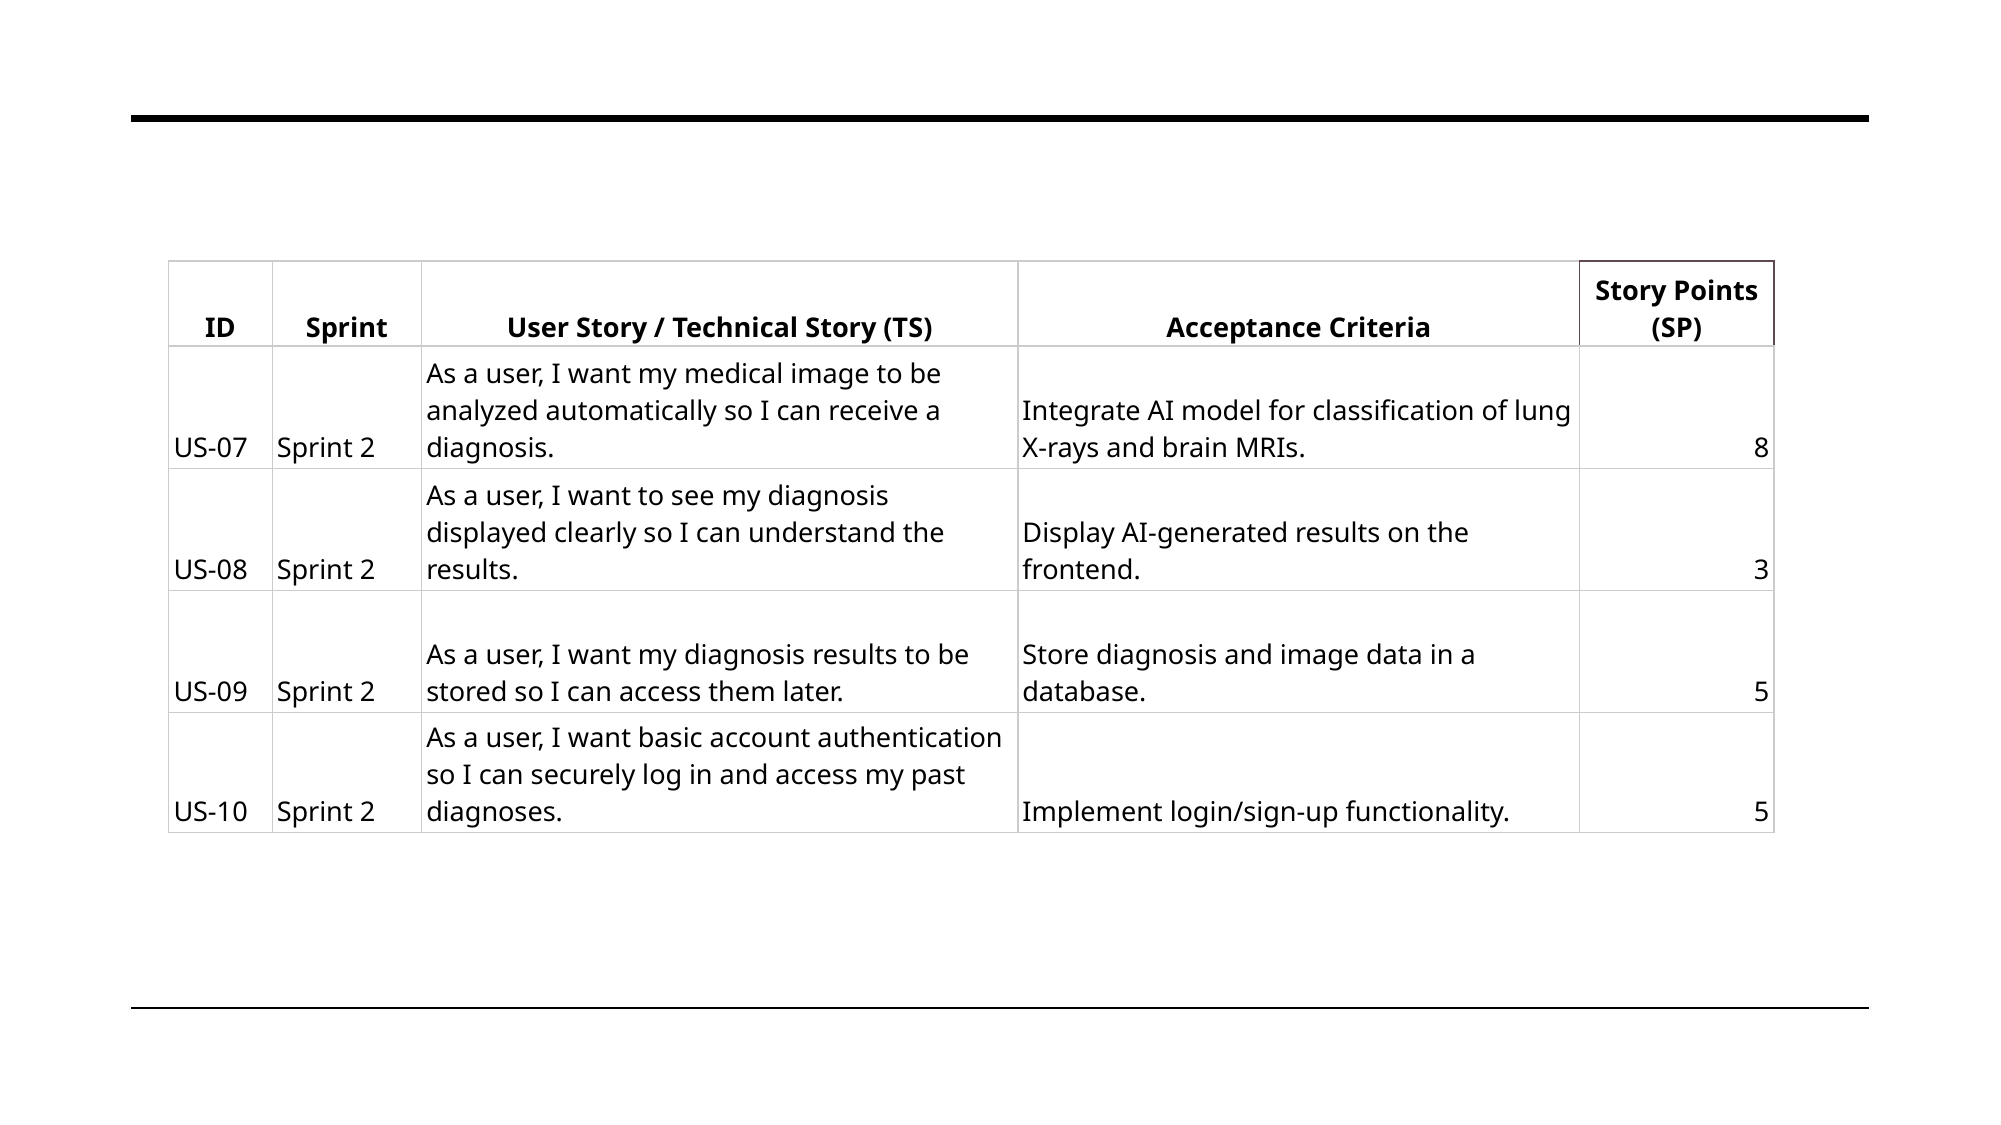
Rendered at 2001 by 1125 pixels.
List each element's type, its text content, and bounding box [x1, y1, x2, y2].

table_cell 5 [1580, 713, 1773, 832]
table_cell As a user, I want my medical image to be analyzed automatically so I can receive a diagnosis. [422, 347, 1017, 468]
table_header Acceptance Criteria [1019, 262, 1579, 345]
table_cell Display AI-generated results on the frontend. [1019, 469, 1579, 590]
table_cell US-08 [169, 469, 272, 590]
table_cell As a user, I want my diagnosis results to be stored so I can access them later. [422, 591, 1017, 712]
table_header Sprint [273, 262, 421, 345]
table_cell 8 [1580, 347, 1773, 468]
table_cell Store diagnosis and image data in a database. [1019, 591, 1579, 712]
table_header ID [169, 262, 272, 345]
table_cell Implement login/sign-up functionality. [1019, 713, 1579, 832]
table_cell Sprint 2 [273, 591, 421, 712]
table_cell Sprint 2 [273, 469, 421, 590]
table_cell US-10 [169, 713, 272, 832]
table_header Story Points (SP) [1580, 262, 1773, 345]
table_header User Story / Technical Story (TS) [422, 262, 1017, 345]
table_cell 3 [1580, 469, 1773, 590]
table_cell US-09 [169, 591, 272, 712]
table_cell US-07 [169, 347, 272, 468]
table_cell Sprint 2 [273, 347, 421, 468]
table_cell As a user, I want to see my diagnosis displayed clearly so I can understand the results. [422, 469, 1017, 590]
table_cell As a user, I want basic account authentication so I can securely log in and access my past diagnoses. [422, 713, 1017, 832]
table_cell Integrate AI model for classification of lung X-rays and brain MRIs. [1019, 347, 1579, 468]
table_cell Sprint 2 [273, 713, 421, 832]
table_cell 5 [1580, 591, 1773, 712]
